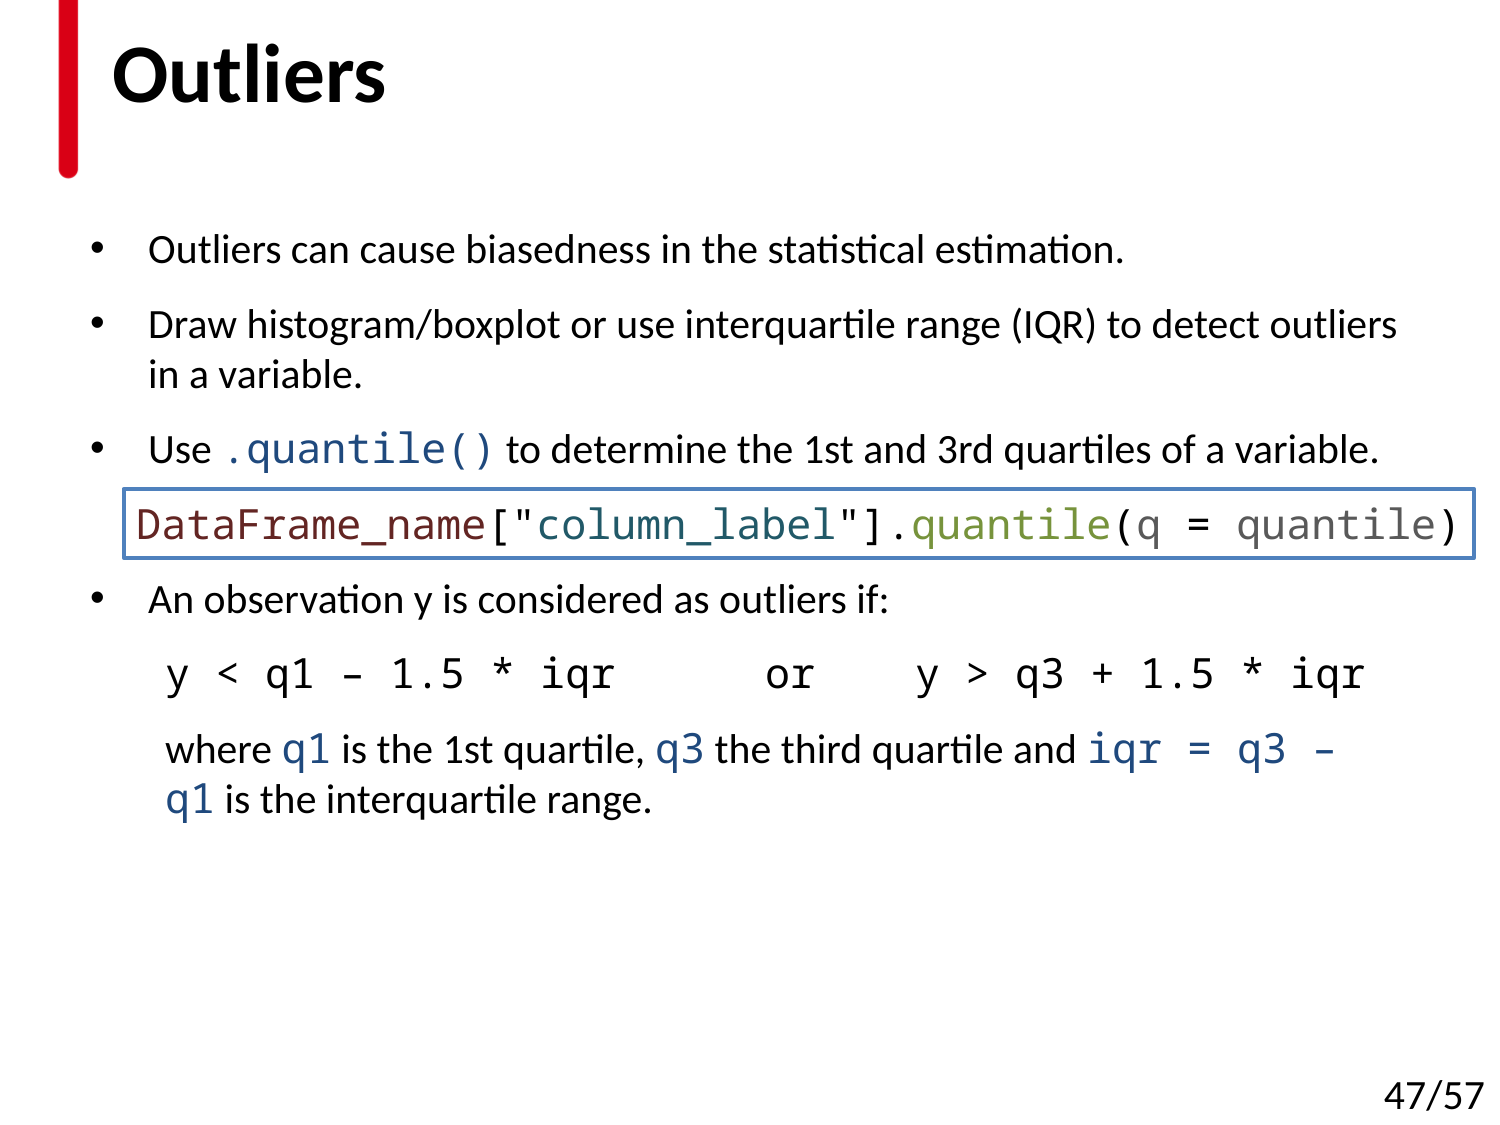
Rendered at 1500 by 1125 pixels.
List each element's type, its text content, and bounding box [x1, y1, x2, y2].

list Outliers can cause biasedness in the statistical estimation. Draw histogram/boxplot or use interquartile range (IQR) to detect outliers in a variable. Use .quantile() to determine the 1st and 3rd quartiles of a variable. An observation y is considered as outliers if: y < q1 – 1.5 * iqr or y > q3 + 1.5 * iqr where q1 is the 1st quartile, q3 the third quartile and iqr = q3 – q1 is the interquartile range. [75, 214, 1425, 957]
title Outliers [97, 0, 1500, 138]
text_box DataFrame_name["column_label"].quantile(q = quantile) [122, 487, 1476, 560]
picture [57, 0, 81, 200]
